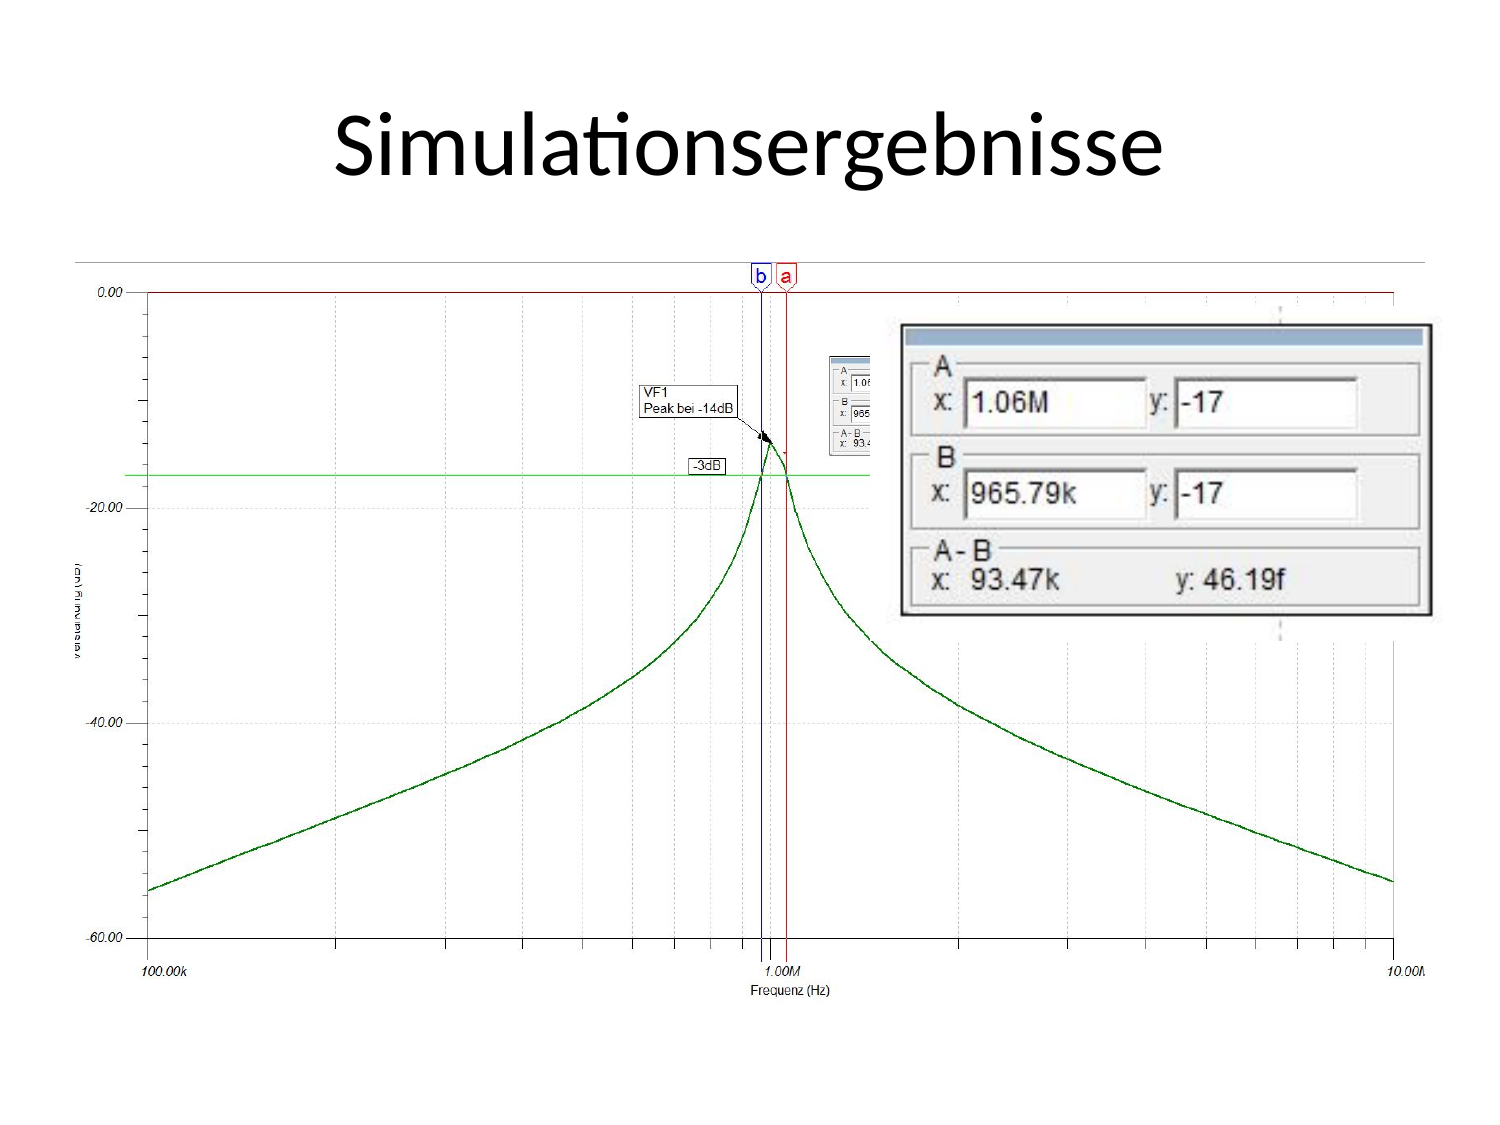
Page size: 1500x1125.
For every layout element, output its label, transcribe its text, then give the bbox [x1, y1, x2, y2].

picture [869, 306, 1464, 641]
title Simulationsergebnisse [75, 45, 1425, 233]
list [74, 262, 1426, 1006]
